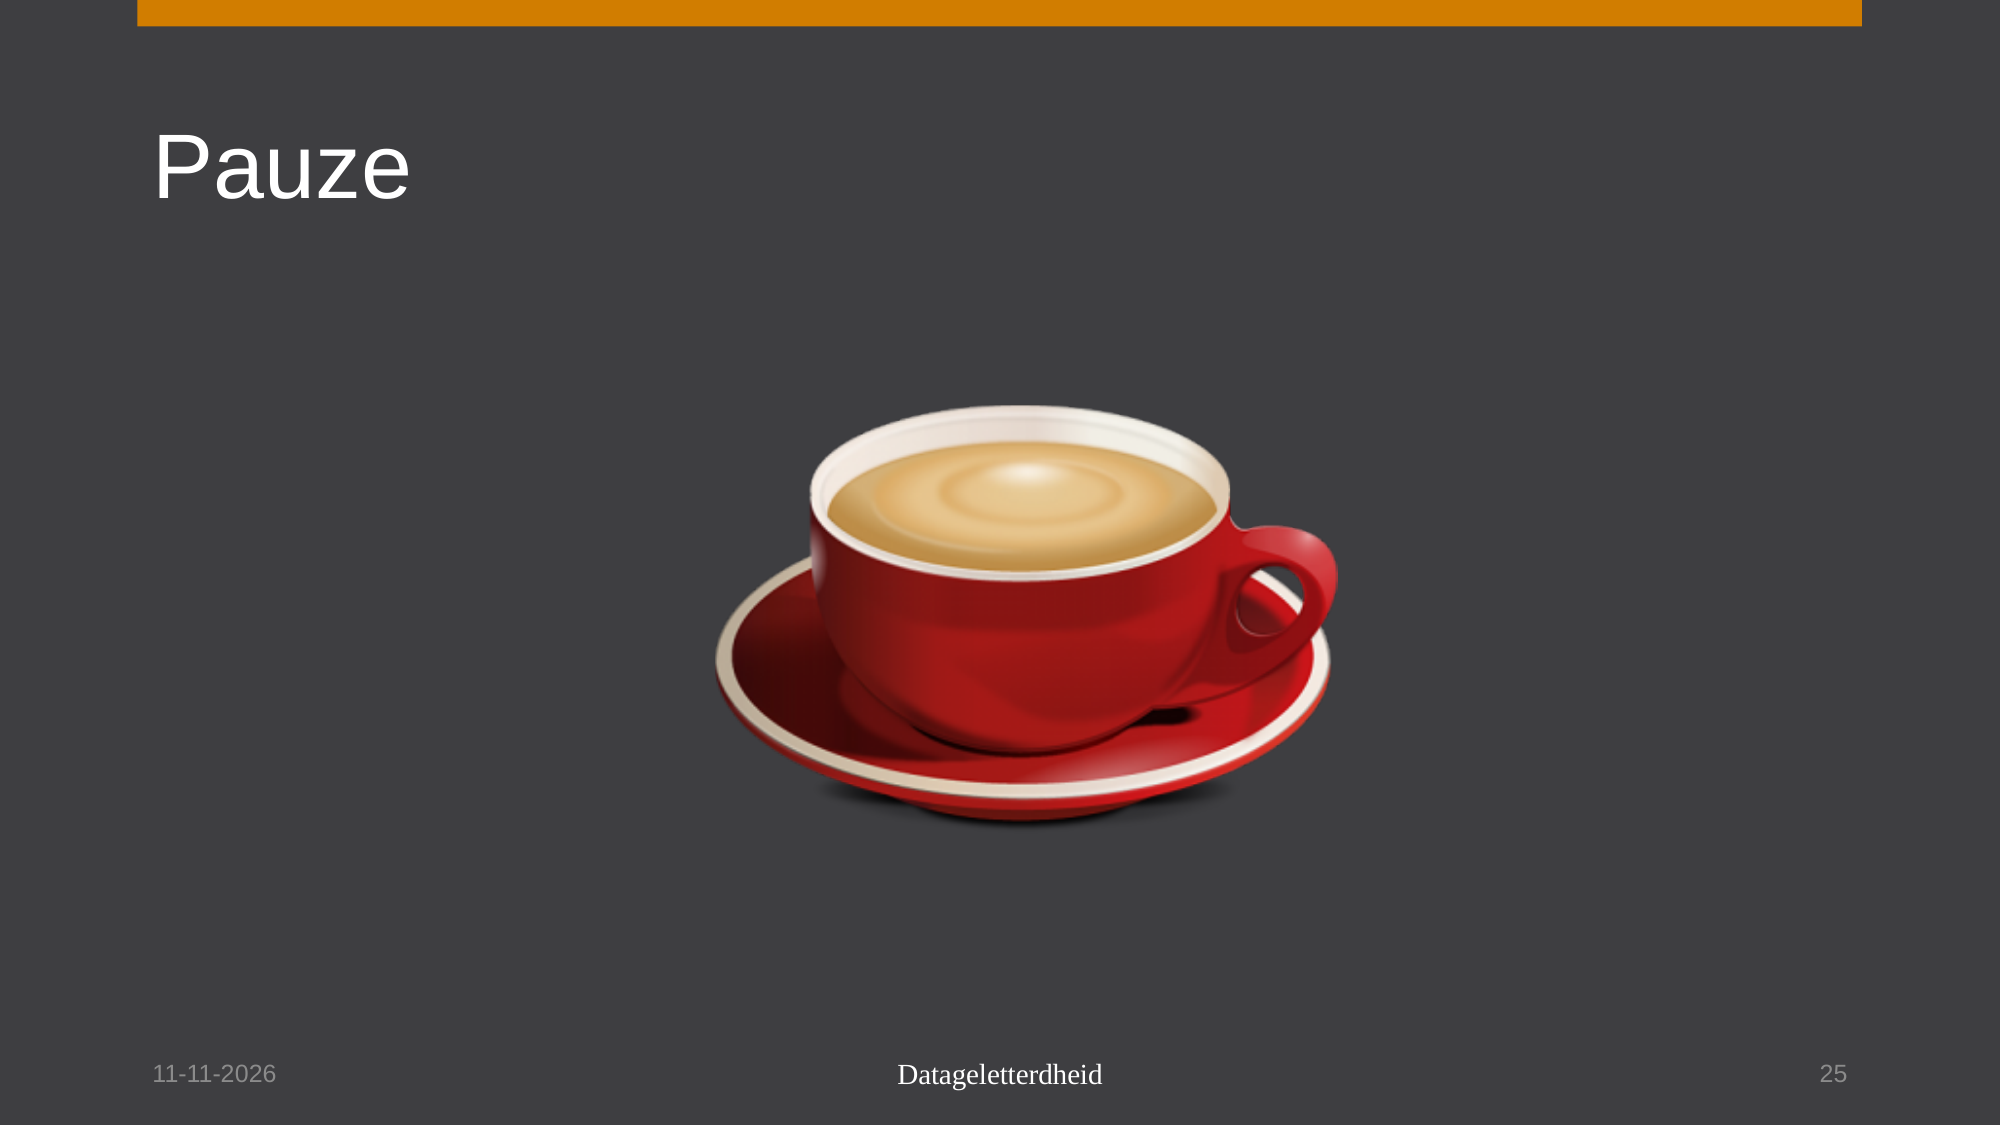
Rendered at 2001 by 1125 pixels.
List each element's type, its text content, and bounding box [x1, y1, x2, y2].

picture [715, 308, 1338, 931]
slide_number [137, 1042, 588, 1103]
slide_number 25 [1412, 1042, 1863, 1103]
title Pauze [137, 59, 1863, 278]
footer Datageletterdheid [662, 1042, 1338, 1103]
